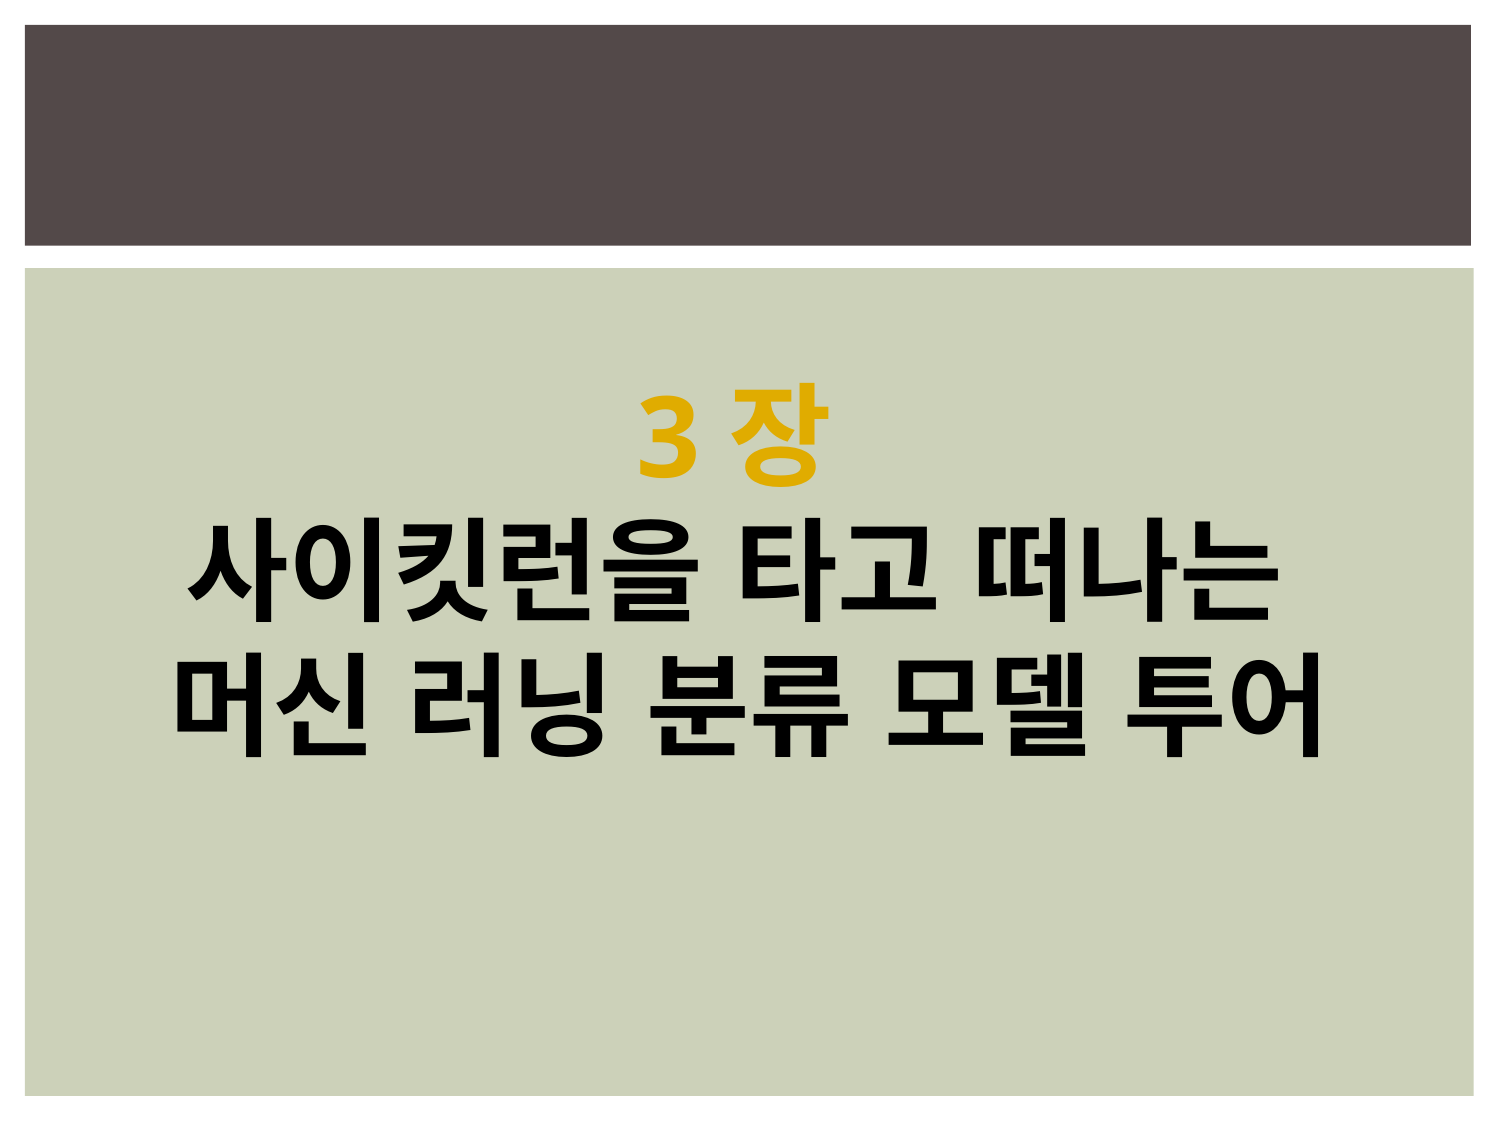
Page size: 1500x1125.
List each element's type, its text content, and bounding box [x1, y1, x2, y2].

text_box 3장 사이킷런을 타고 떠나는 머신 러닝 분류 모델 투어 [0, 364, 1500, 676]
